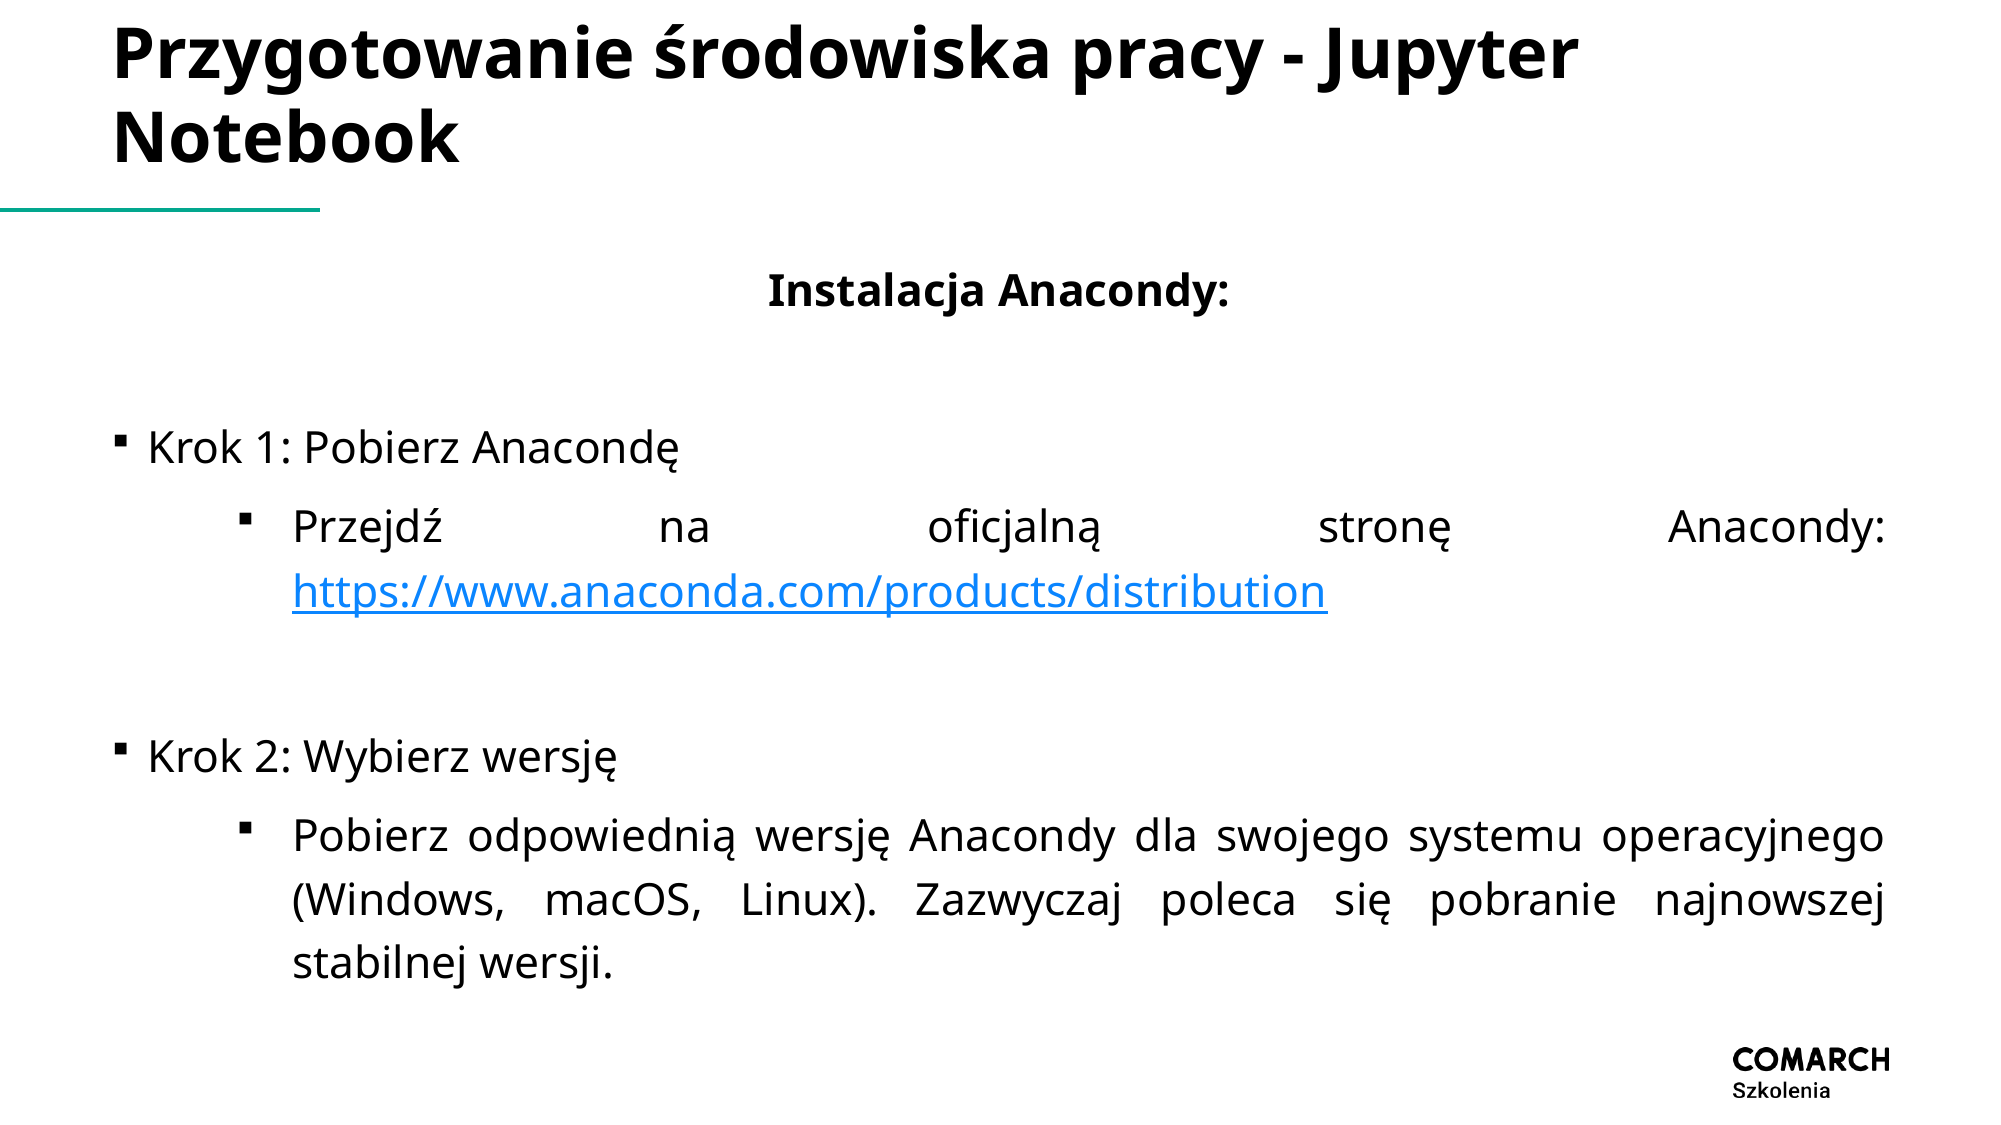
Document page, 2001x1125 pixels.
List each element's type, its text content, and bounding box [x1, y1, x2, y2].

title Przygotowanie środowiska pracy - Jupyter Notebook [111, 0, 1889, 185]
picture [1733, 1047, 1889, 1098]
list Instalacja Anacondy: Krok 1: Pobierz Anacondę Przejdź na oficjalną stronę Anacondy: https://www.anaconda.com/products/distribution Krok 2: Wybierz wersję Pobierz odpowiednią wersję Anacondy dla swojego systemu operacyjnego (Windows, macOS, Linux). Zazwyczaj poleca się pobranie najnowszej stabilnej wersji. [111, 243, 1889, 1000]
